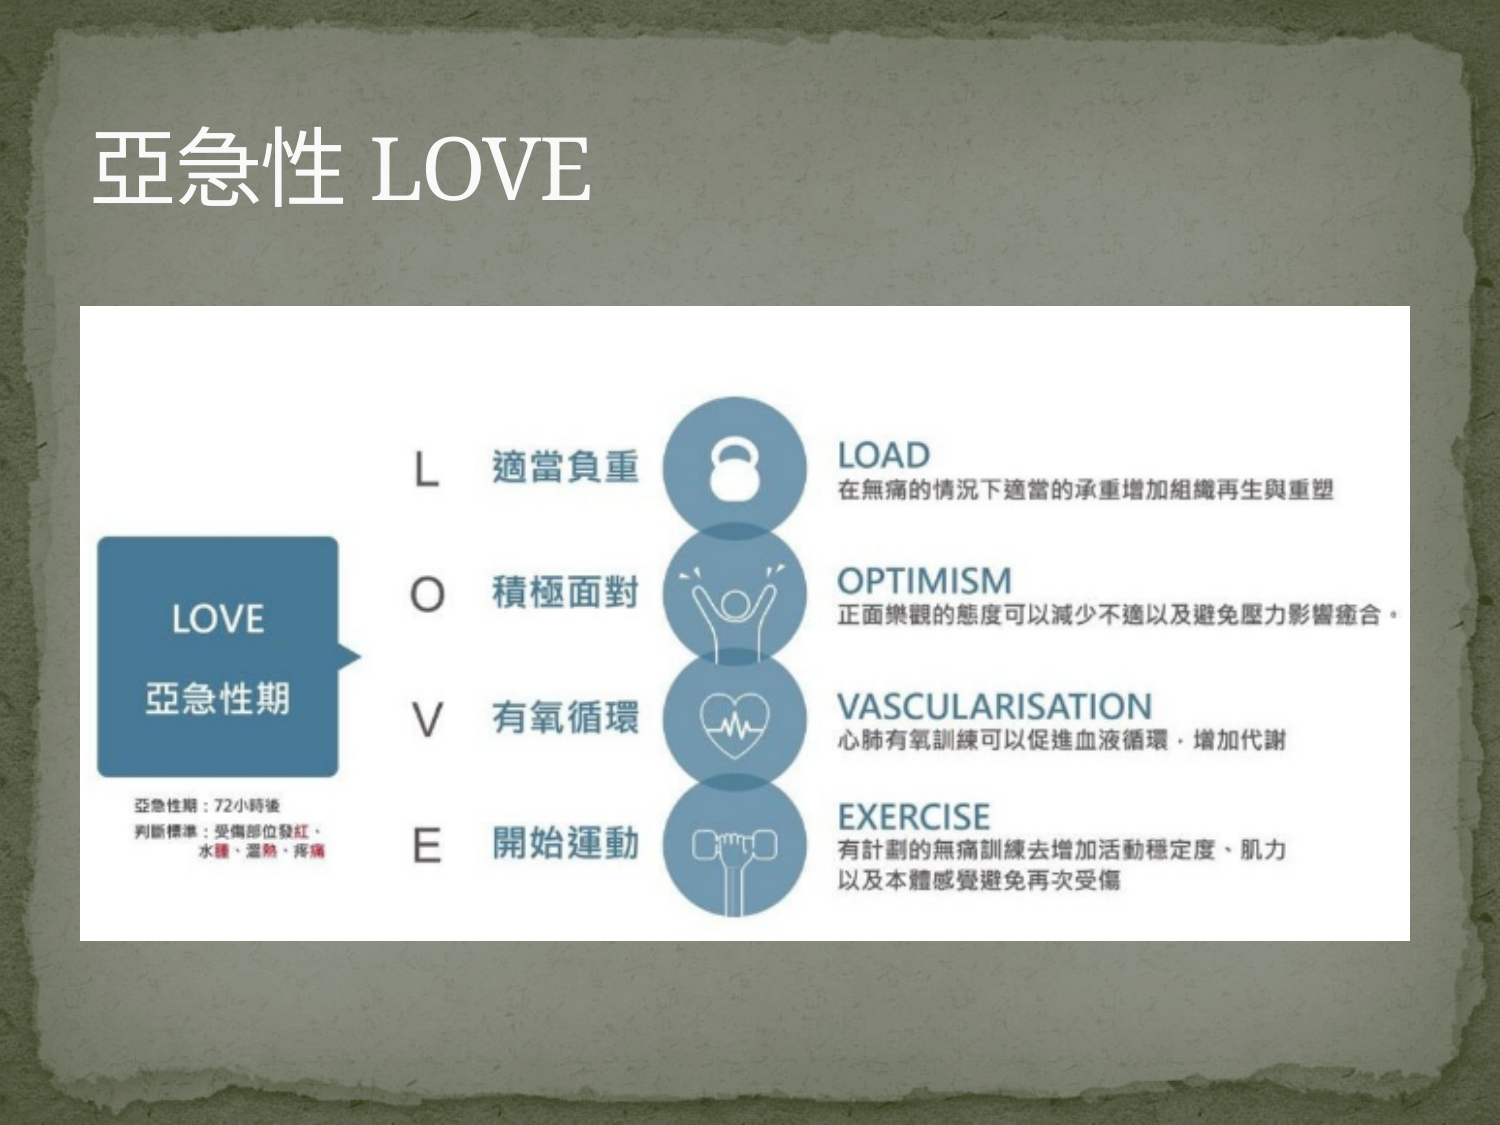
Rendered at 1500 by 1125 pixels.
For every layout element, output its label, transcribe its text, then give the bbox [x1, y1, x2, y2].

picture [81, 307, 1411, 942]
title 亞急性LOVE [74, 24, 1425, 225]
